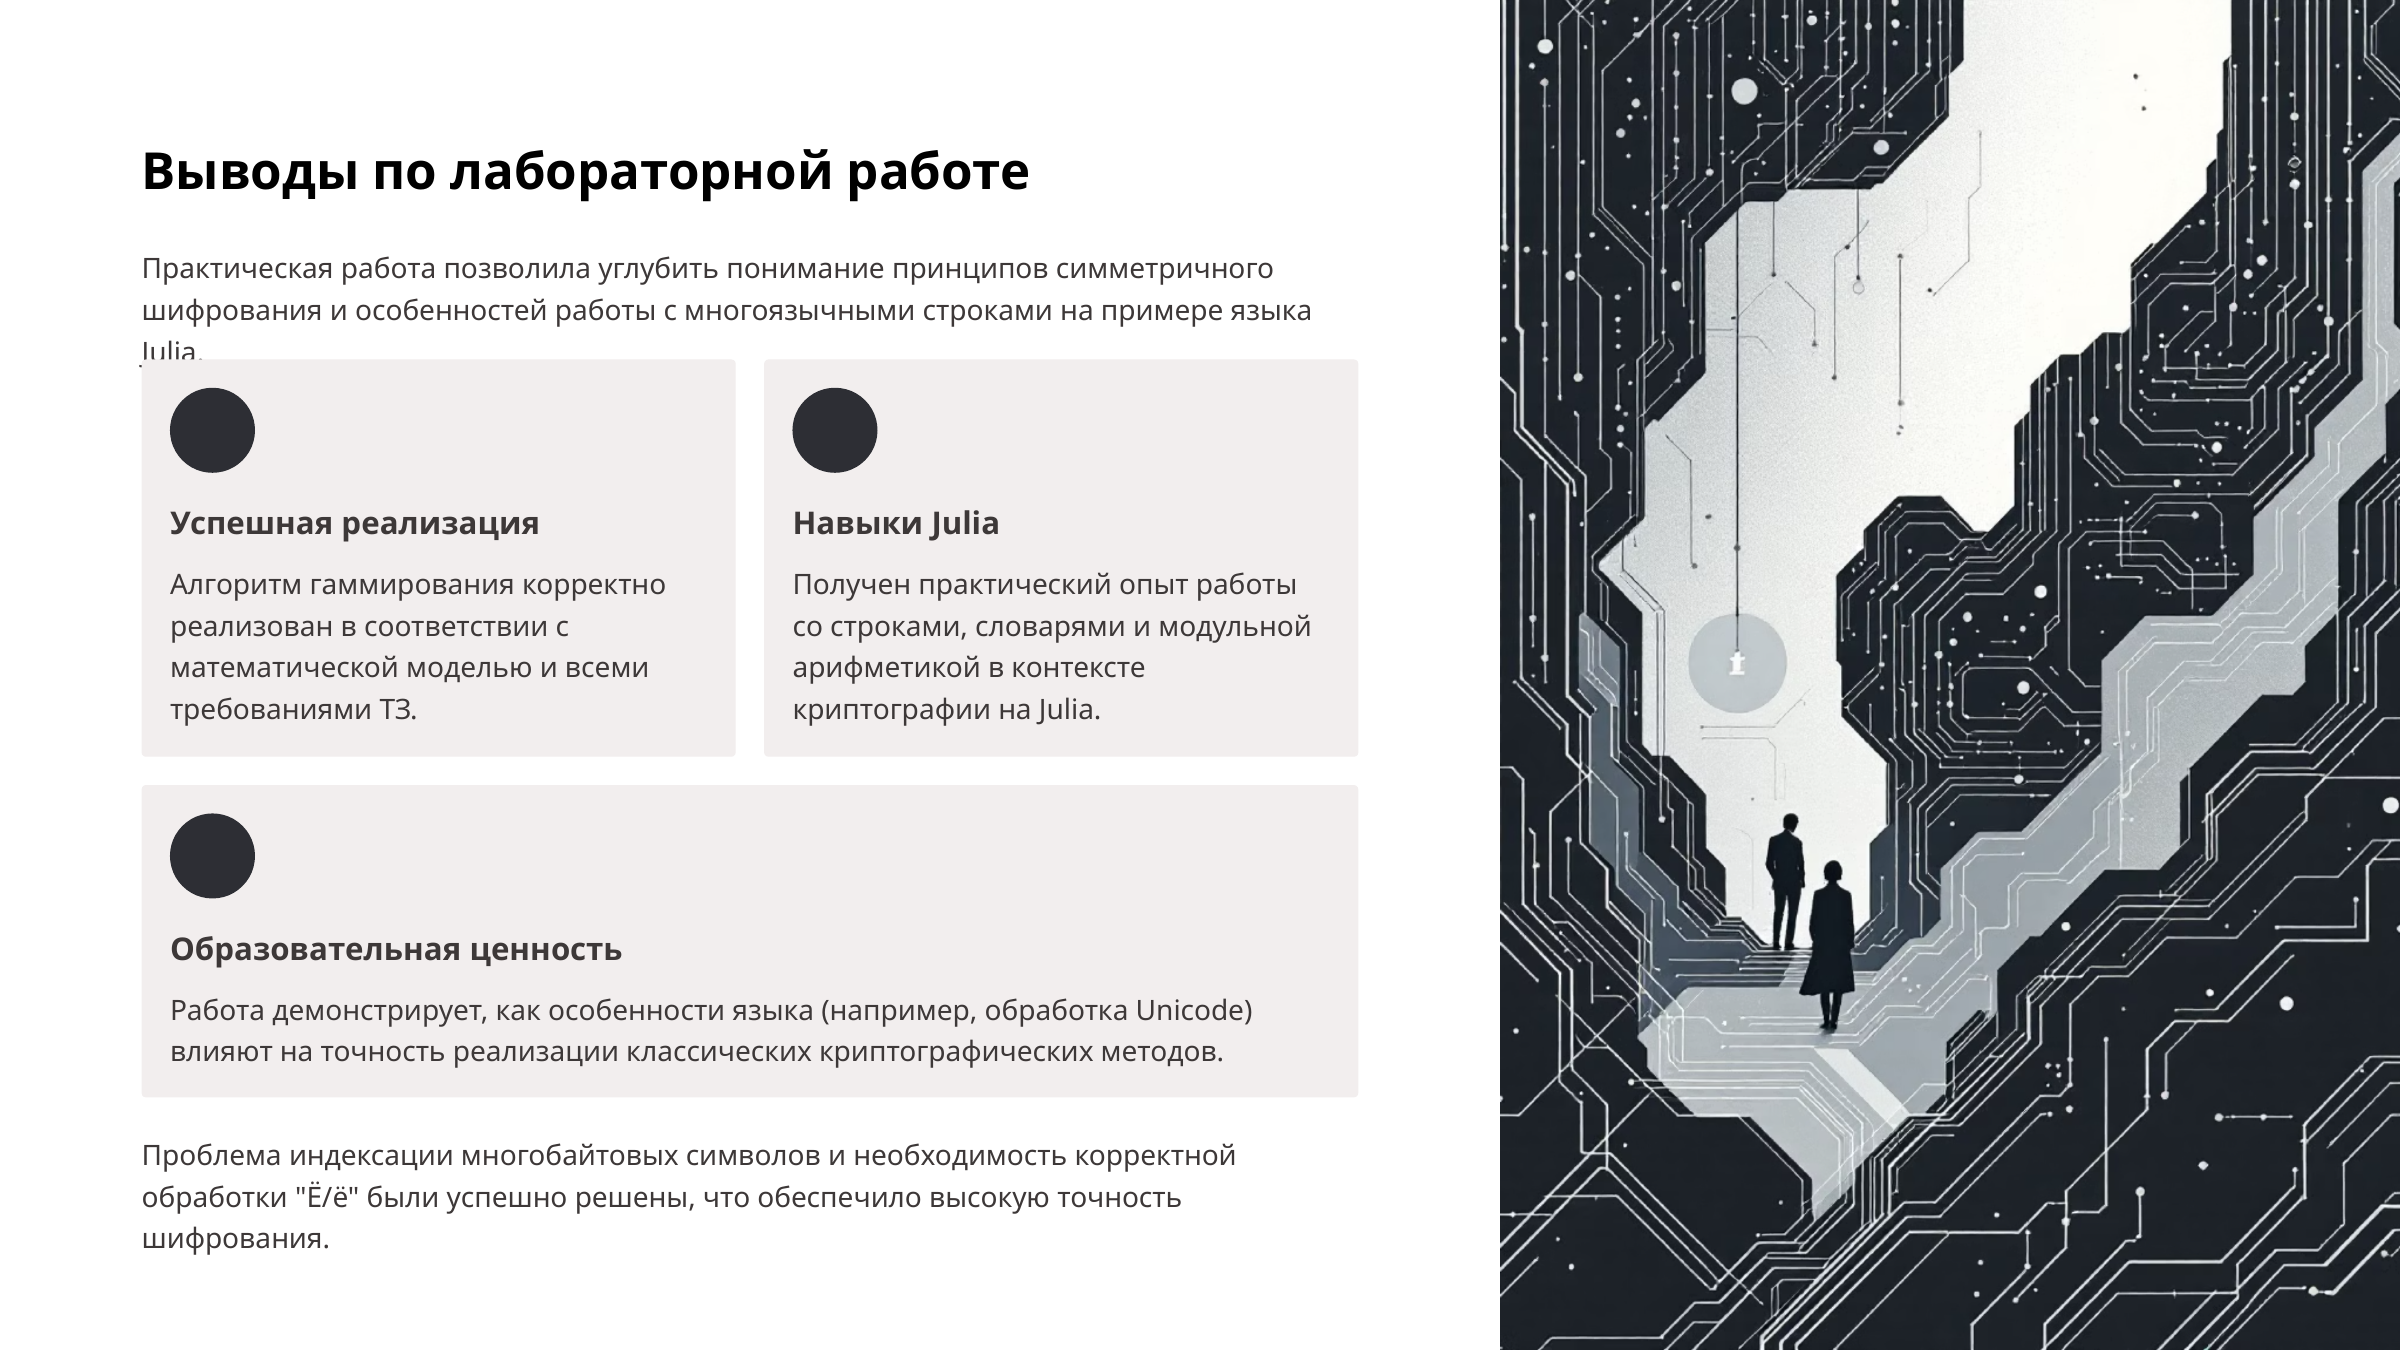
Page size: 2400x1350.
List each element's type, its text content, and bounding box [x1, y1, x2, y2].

text_box Образовательная ценность [169, 926, 653, 967]
text_box [792, 387, 878, 473]
text_box [169, 813, 256, 899]
text_box Выводы по лабораторной работе [141, 135, 1079, 201]
text_box [169, 387, 256, 473]
text_box Проблема индексации многобайтовых символов и необходимость корректной обработки "Ё/ё" были успешно решены, что обеспечило высокую точность шифрования. [141, 1129, 1359, 1215]
text_box Практическая работа позволила углубить понимание принципов симметричного шифрования и особенностей работы с многоязычными строками на примере языка Julia. [141, 242, 1359, 328]
text_box Успешная реализация [170, 501, 566, 542]
text_box Алгоритм гаммирования корректно реализован в соответствии с математической моделью и всеми требованиями ТЗ. [170, 558, 708, 729]
text_box [764, 359, 1359, 757]
picture [1499, 0, 2400, 1350]
text_box [141, 785, 1359, 1098]
text_box Получен практический опыт работы со строками, словарями и модульной арифметикой в контексте криптографии на Julia. [792, 558, 1330, 729]
text_box [141, 359, 736, 757]
text_box Навыки Julia [792, 501, 1115, 542]
text_box Работа демонстрирует, как особенности языка (например, обработка Unicode) влияют на точность реализации классических криптографических методов. [170, 984, 1330, 1069]
